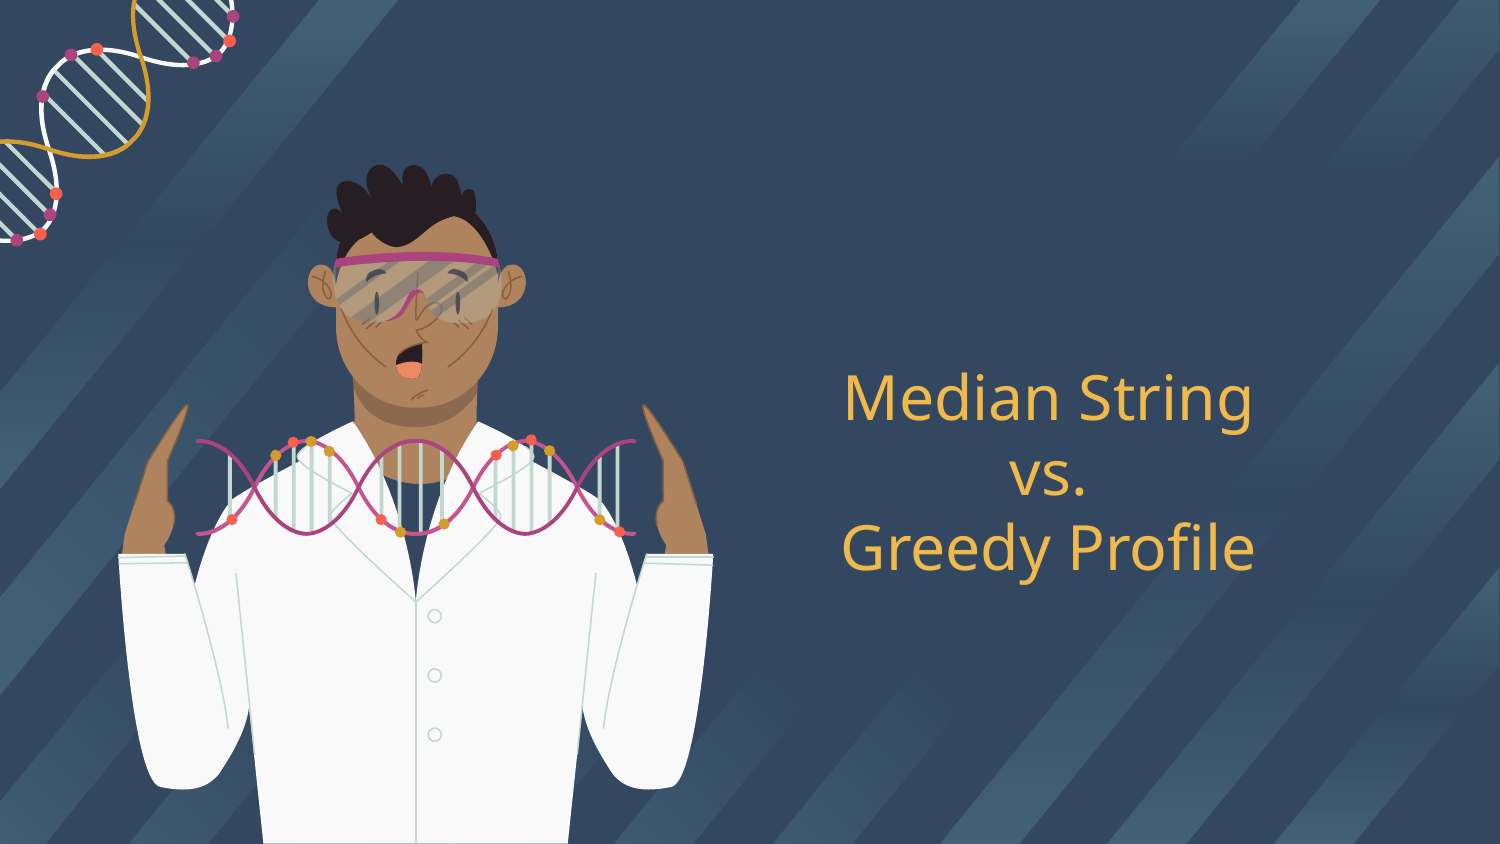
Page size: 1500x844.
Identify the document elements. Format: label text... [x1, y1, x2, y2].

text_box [118, 164, 714, 844]
title Median String vs. Greedy Profile [743, 224, 1354, 718]
